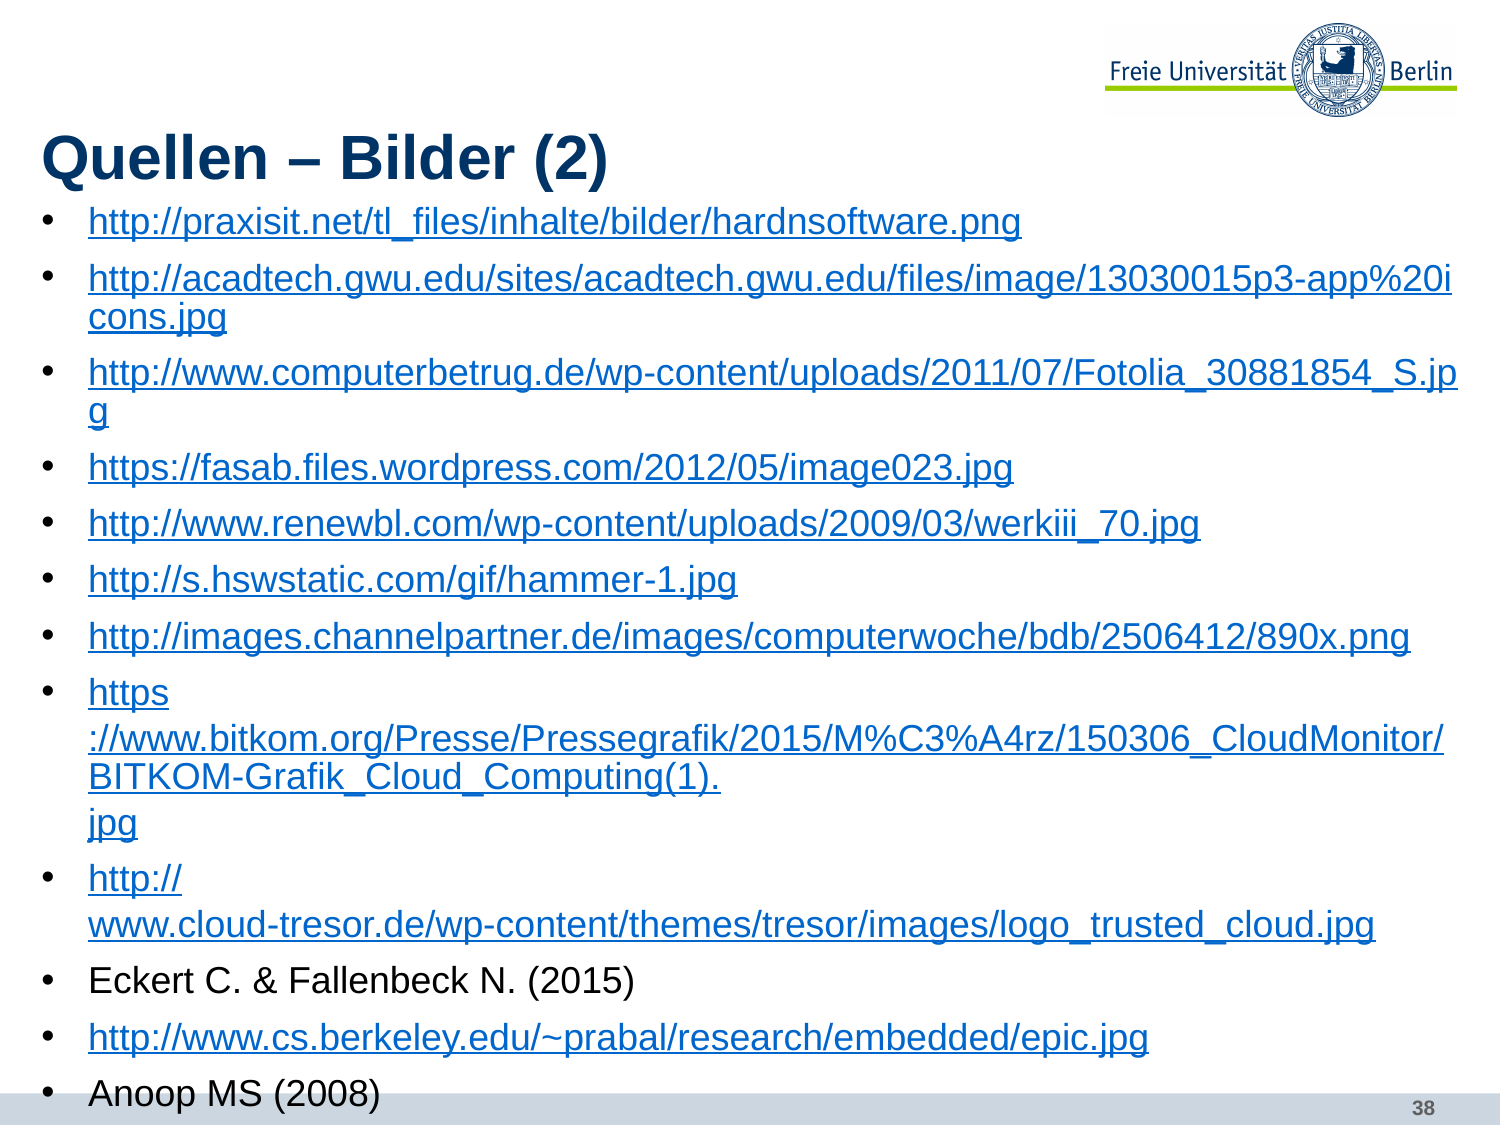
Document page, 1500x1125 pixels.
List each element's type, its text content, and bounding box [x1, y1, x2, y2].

list http://praxisit.net/tl_files/inhalte/bilder/hardnsoftware.png http://acadtech.gwu.edu/sites/acadtech.gwu.edu/files/image/13030015p3-app%20icons.jpg http://www.computerbetrug.de/wp-content/uploads/2011/07/Fotolia_30881854_S.jpg https://fasab.files.wordpress.com/2012/05/image023.jpg http://www.renewbl.com/wp-content/uploads/2009/03/werkiii_70.jpg http://s.hswstatic.com/gif/hammer-1.jpg http://images.channelpartner.de/images/computerwoche/bdb/2506412/890x.png https://www.bitkom.org/Presse/Pressegrafik/2015/M%C3%A4rz/150306_CloudMonitor/BITKOM-Grafik_Cloud_Computing(1).jpg http://www.cloud-tresor.de/wp-content/themes/tresor/images/logo_trusted_cloud.jpg Eckert C. & Fallenbeck N. (2015) http://www.cs.berkeley.edu/~prabal/research/embedded/epic.jpg Anoop MS (2008) MUX-PUF [41, 196, 1459, 1028]
title Quellen – Bilder (2) [41, 125, 1459, 196]
picture [1105, 23, 1457, 117]
